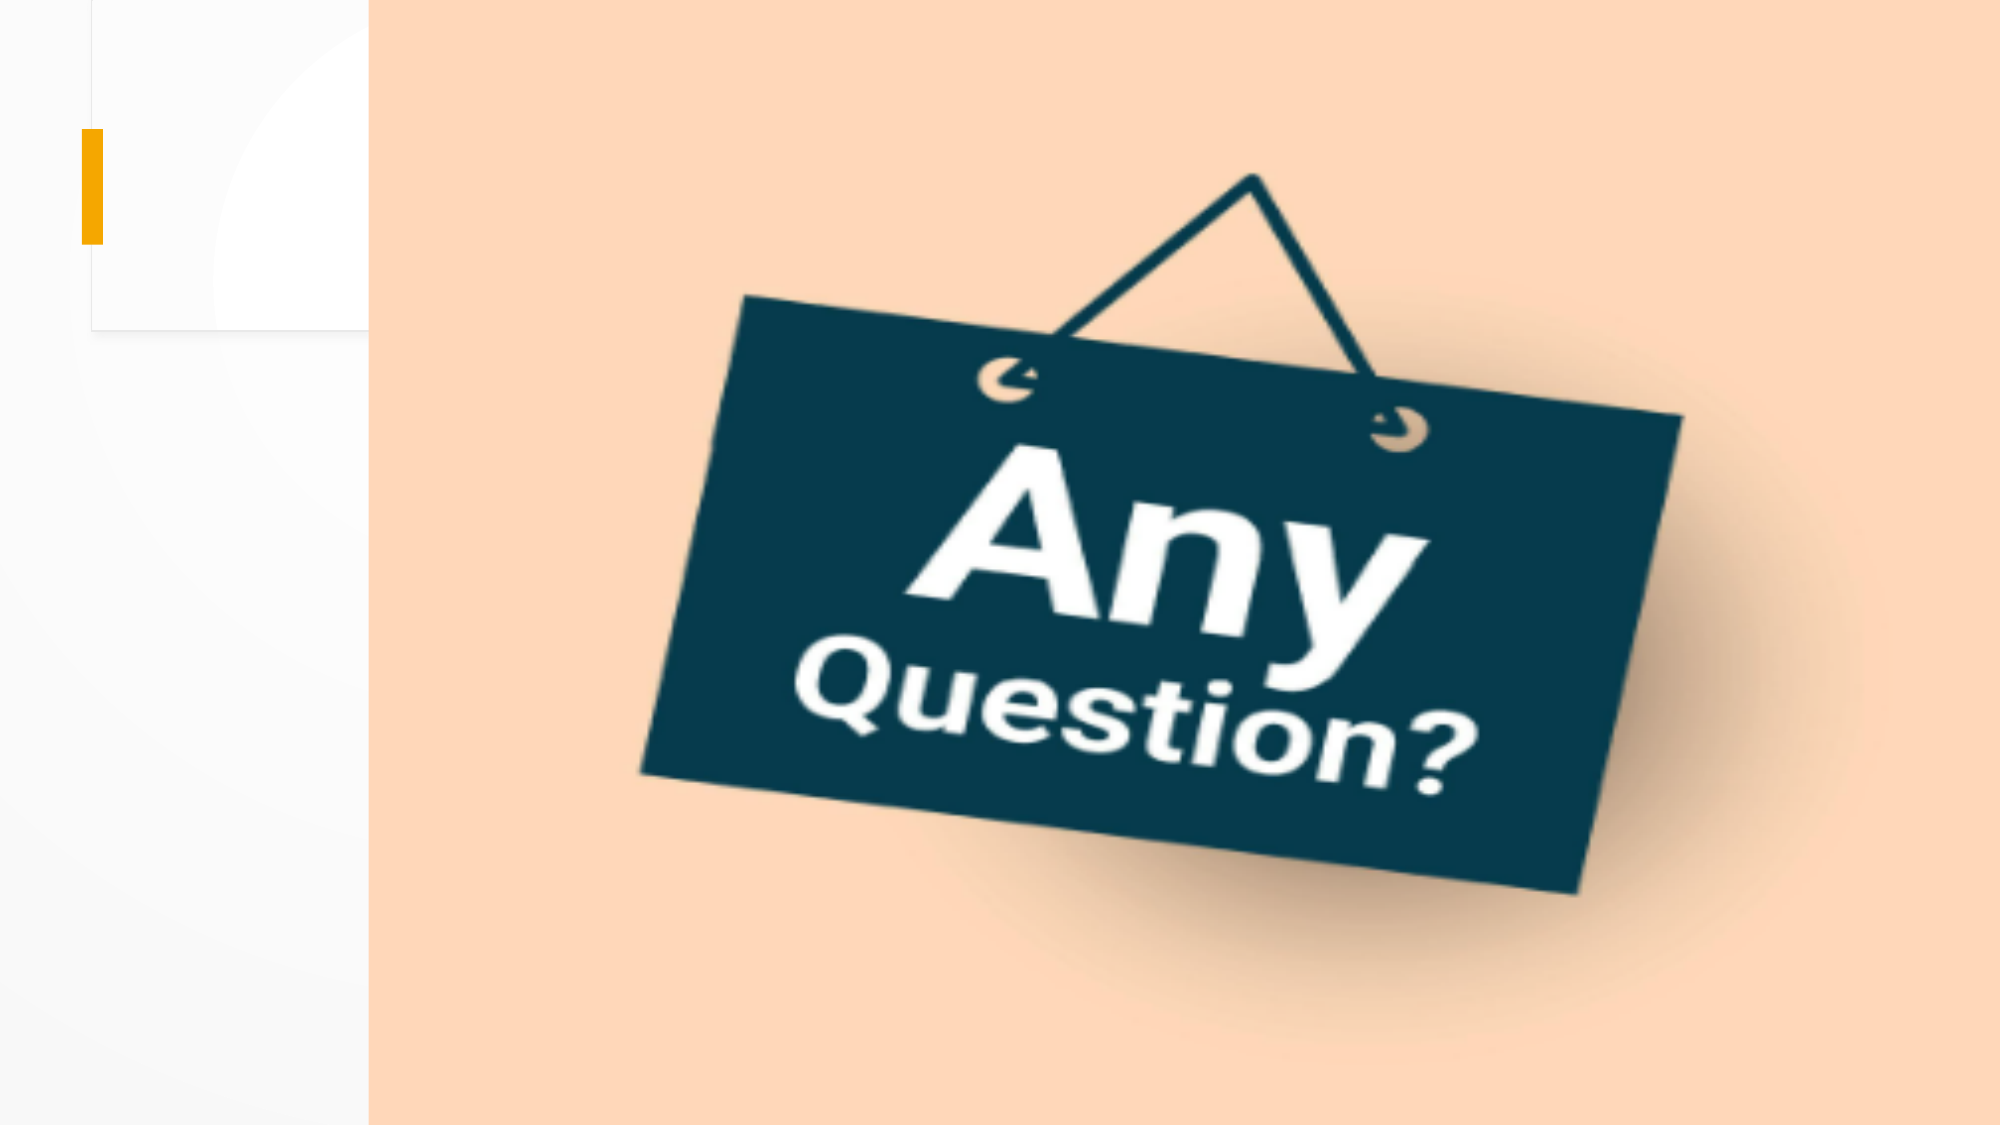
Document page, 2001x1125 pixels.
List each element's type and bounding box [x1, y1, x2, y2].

picture [368, 0, 2000, 1125]
